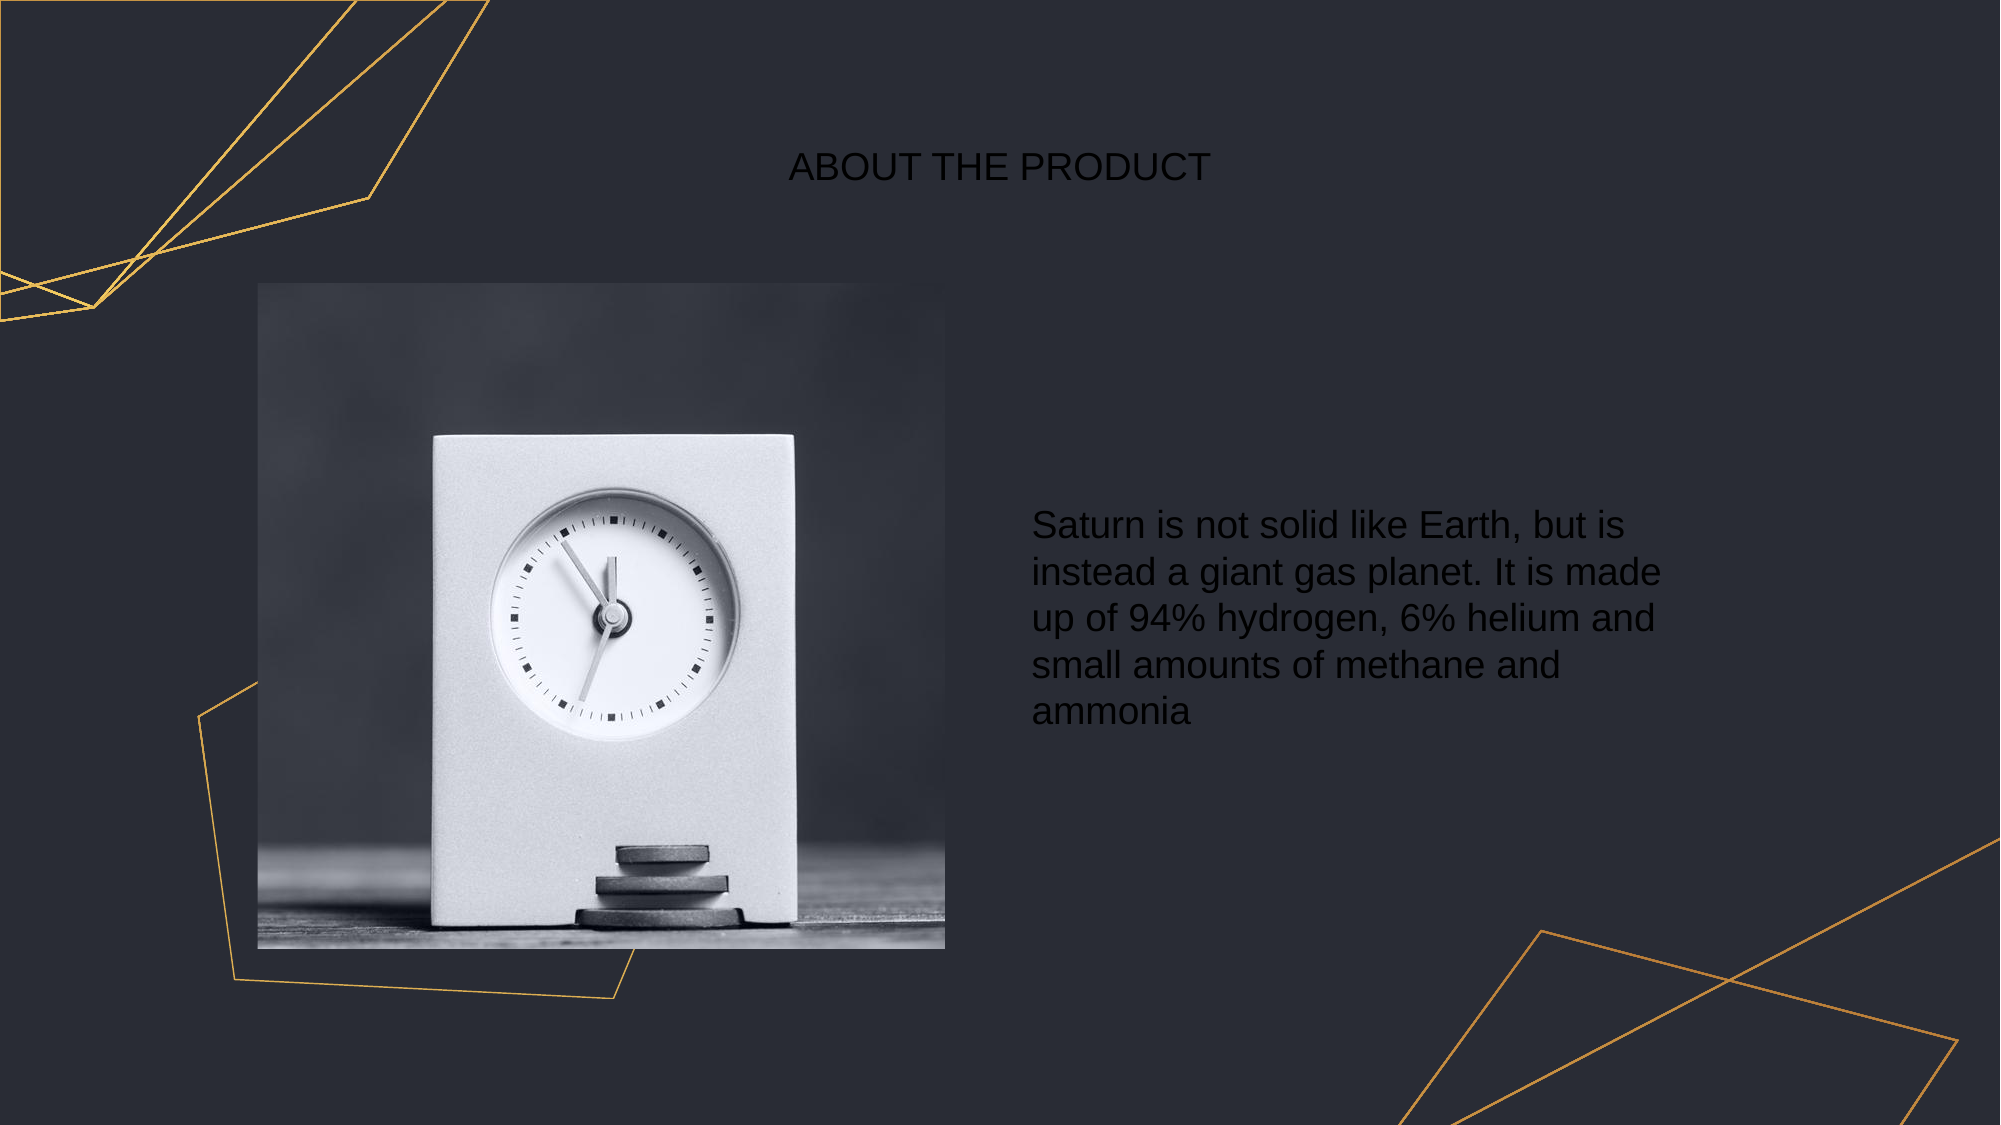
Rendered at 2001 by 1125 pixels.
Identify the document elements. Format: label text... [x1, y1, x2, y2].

title ABOUT THE PRODUCT [436, 117, 1564, 213]
list Saturn is not solid like Earth, but is instead a giant gas planet. It is made up of 94% hydrogen, 6% helium and small amounts of methane and ammonia [1011, 464, 1733, 768]
picture [257, 283, 946, 949]
